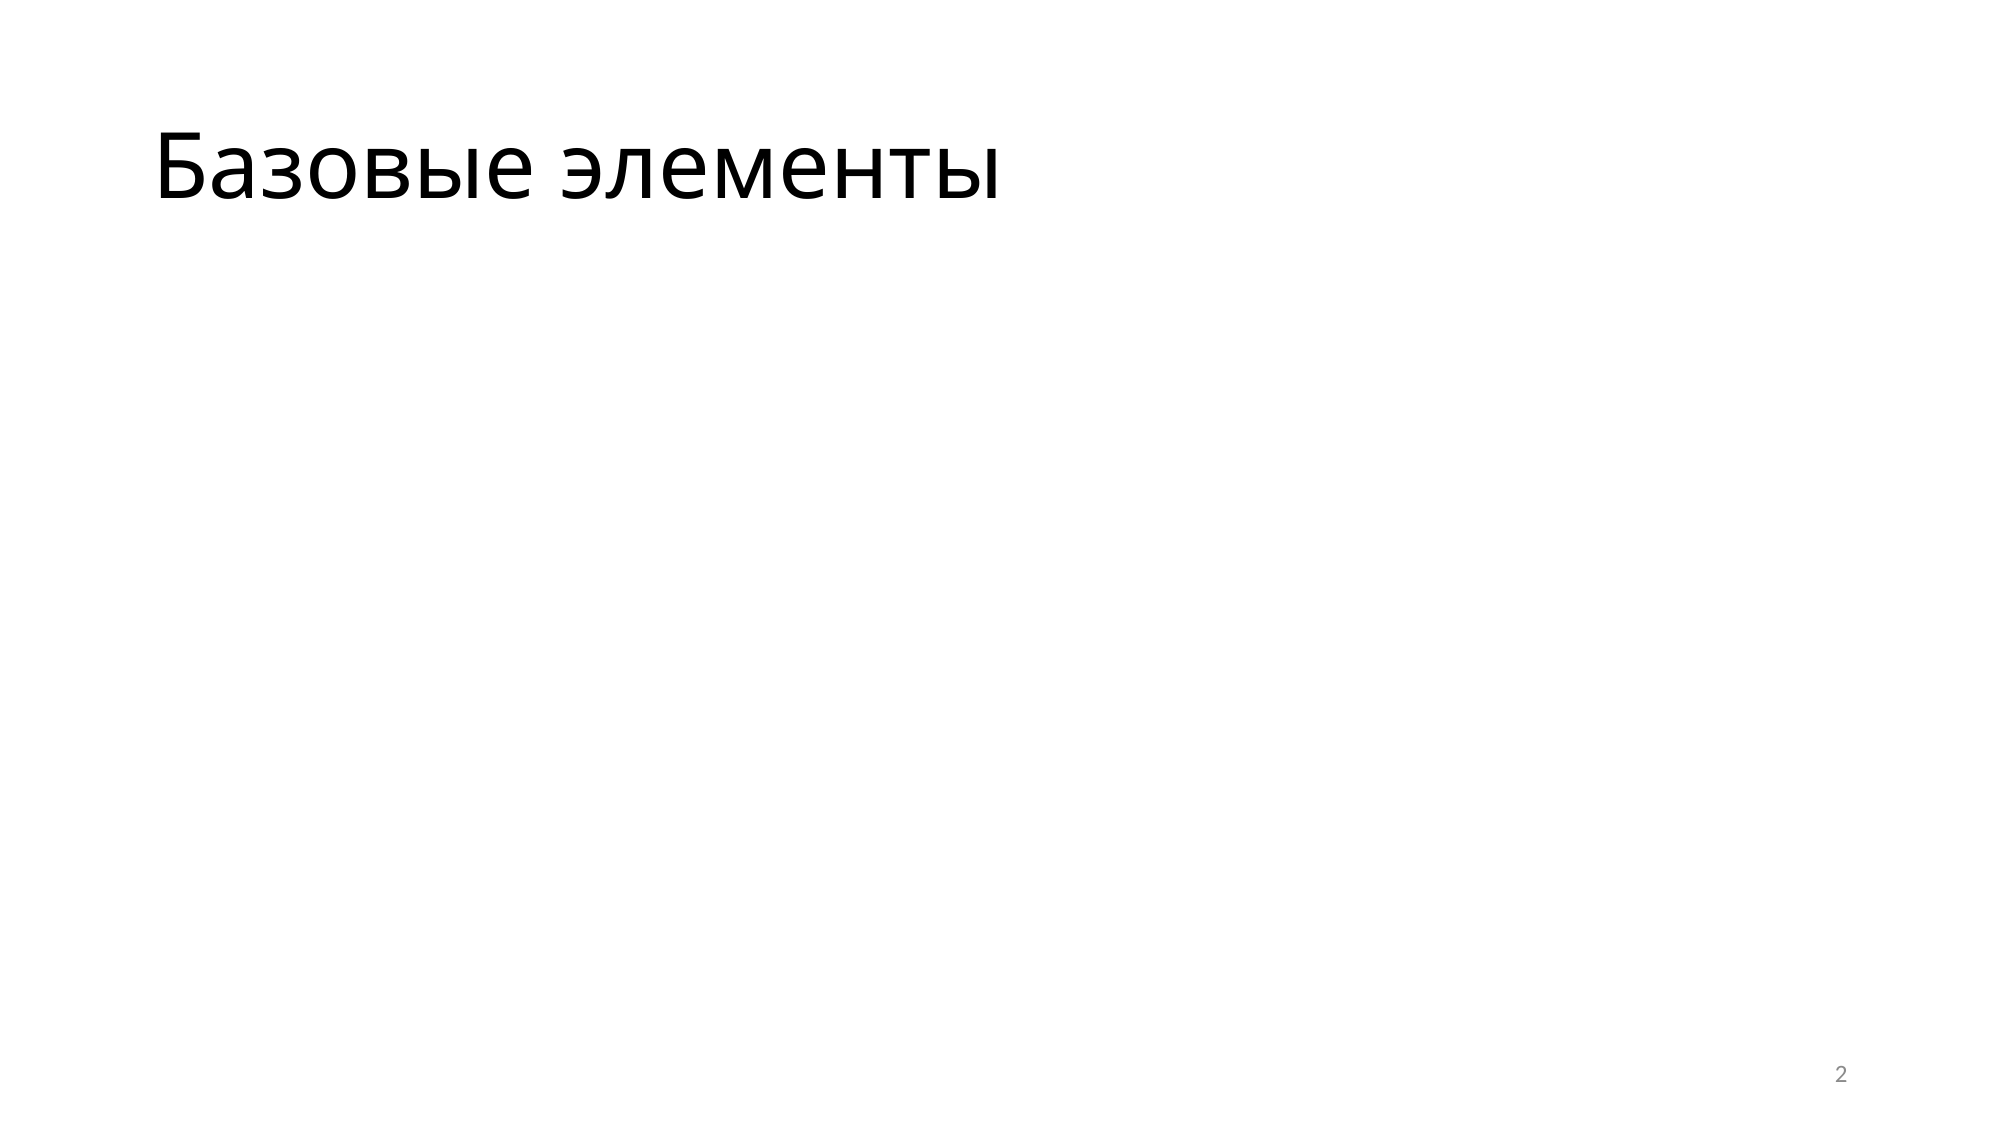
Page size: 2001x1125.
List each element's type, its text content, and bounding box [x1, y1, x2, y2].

slide_number 2 [1412, 1042, 1863, 1103]
title Базовые элементы [137, 59, 1863, 278]
